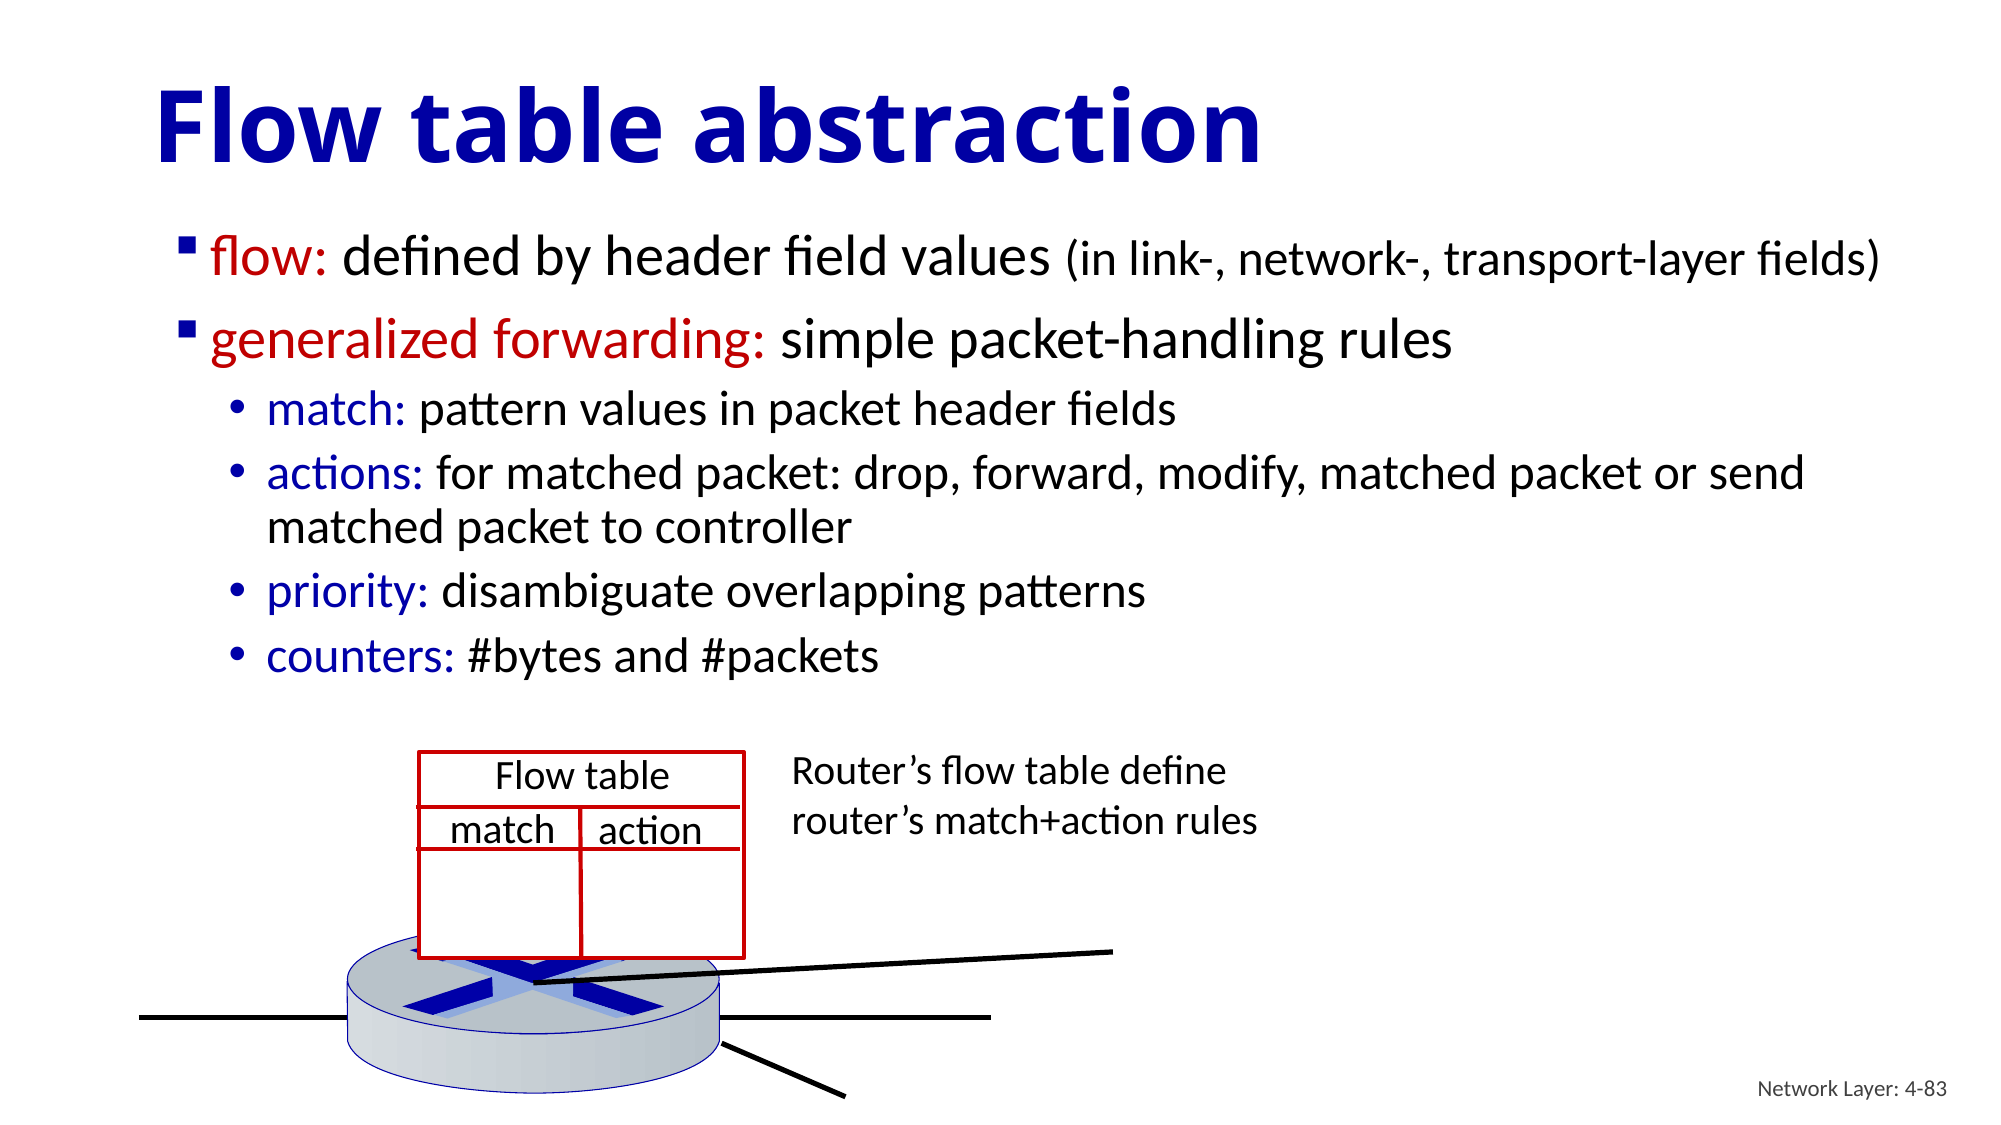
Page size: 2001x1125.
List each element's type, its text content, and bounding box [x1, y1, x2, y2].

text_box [138, 735, 1328, 1097]
title Flow table abstraction [137, 56, 1863, 204]
slide_number Network Layer: 4-83 [1512, 1056, 1963, 1117]
list flow: defined by header field values (in link-, network-, transport-layer fields) generalized forwarding: simple packet-handling rules match: pattern values in packet header fields actions: for matched packet: drop, forward, modify, matched packet or send matched packet to controller priority: disambiguate overlapping patterns counters: #bytes and #packets [137, 217, 1918, 718]
